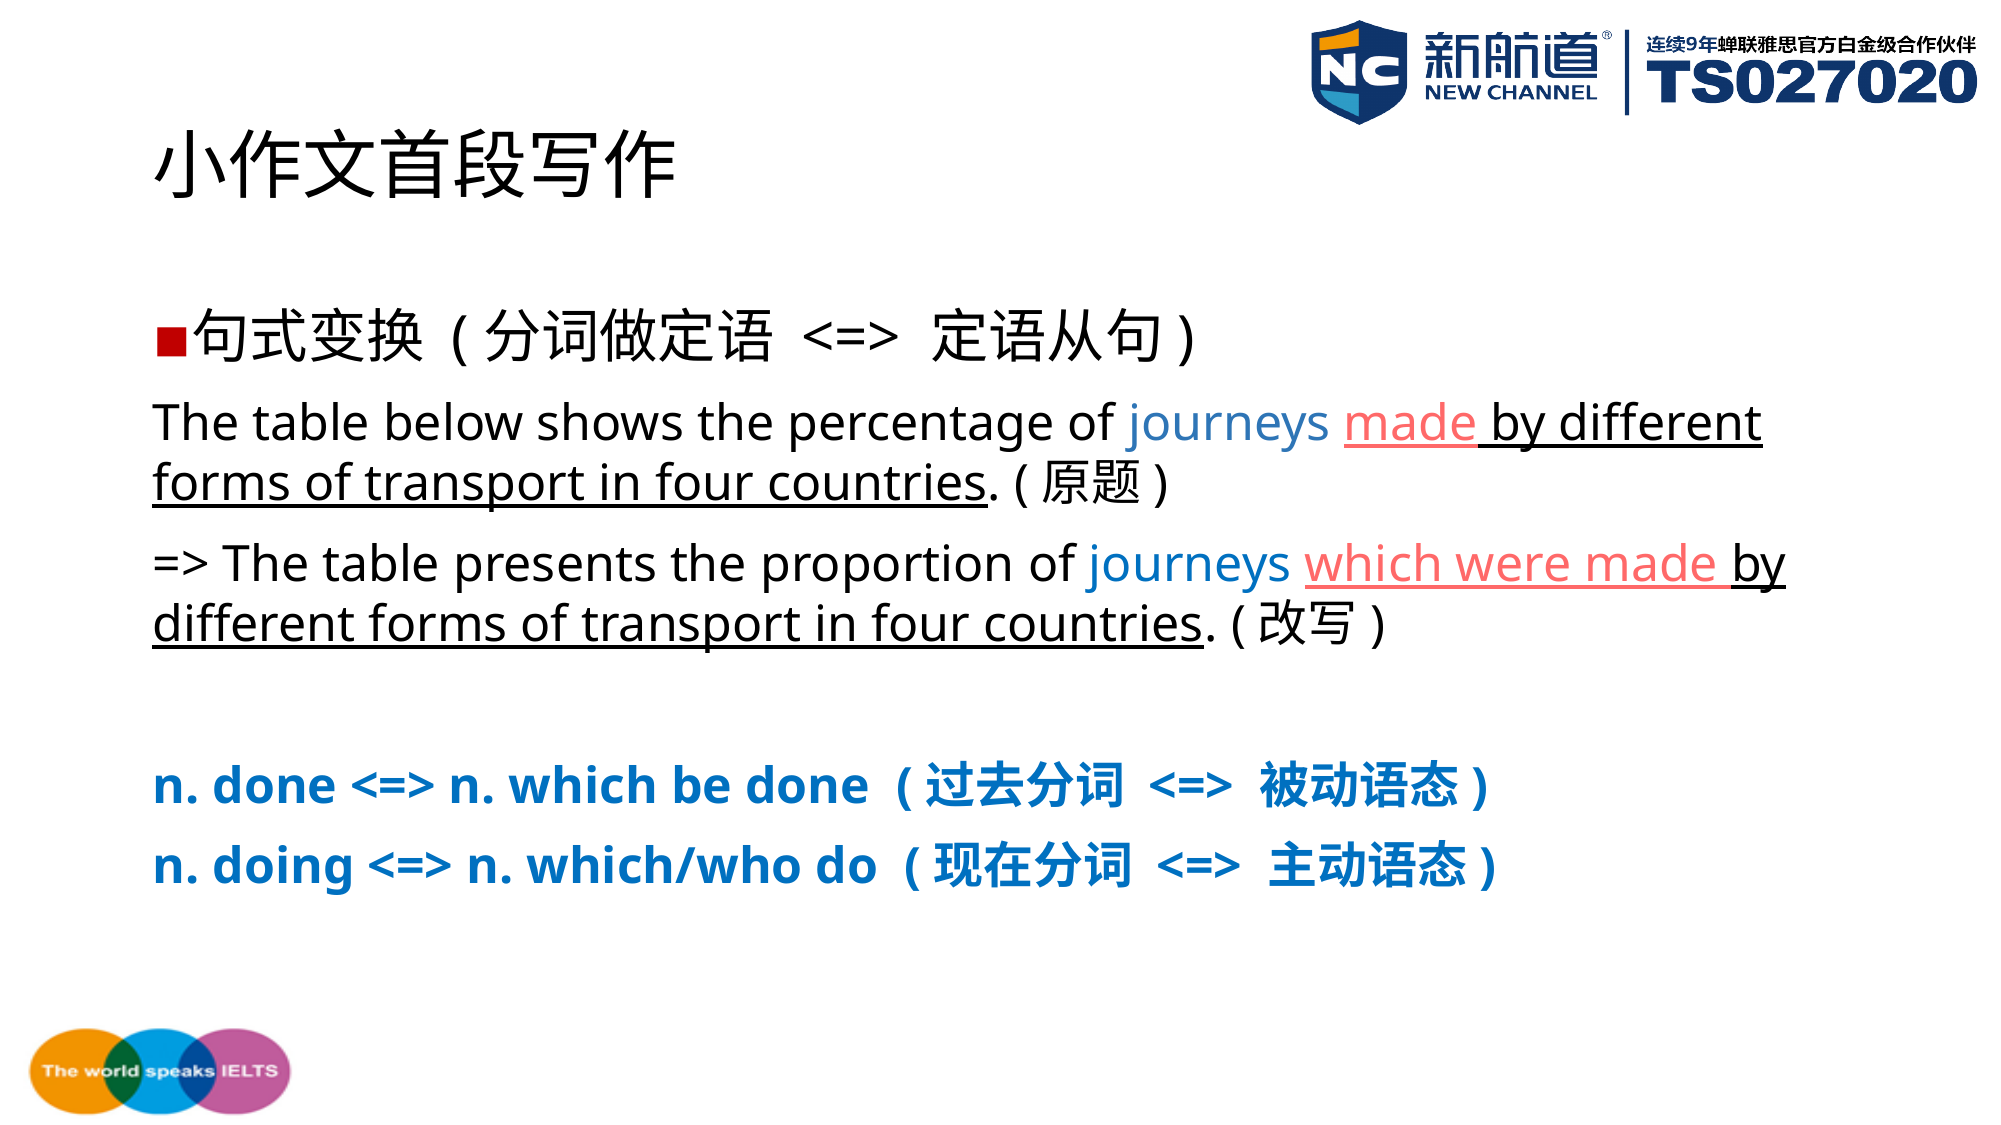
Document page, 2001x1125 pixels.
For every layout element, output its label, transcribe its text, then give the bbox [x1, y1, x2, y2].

picture [4, 1024, 311, 1122]
title 小作文首段写作 [137, 59, 1863, 278]
picture [1299, 0, 1983, 146]
list 句式变换 (分词做定语 <=> 定语从句) The table below shows the percentage of journeys made by different forms of transport in four countries. (原题) => The table presents the proportion of journeys which were made by different forms of transport in four countries. (改写) n. done <=> n. which be done (过去分词 <=> 被动语态) n. doing <=> n. which/who do (现在分词 <=> 主动语态) [137, 299, 1863, 1014]
